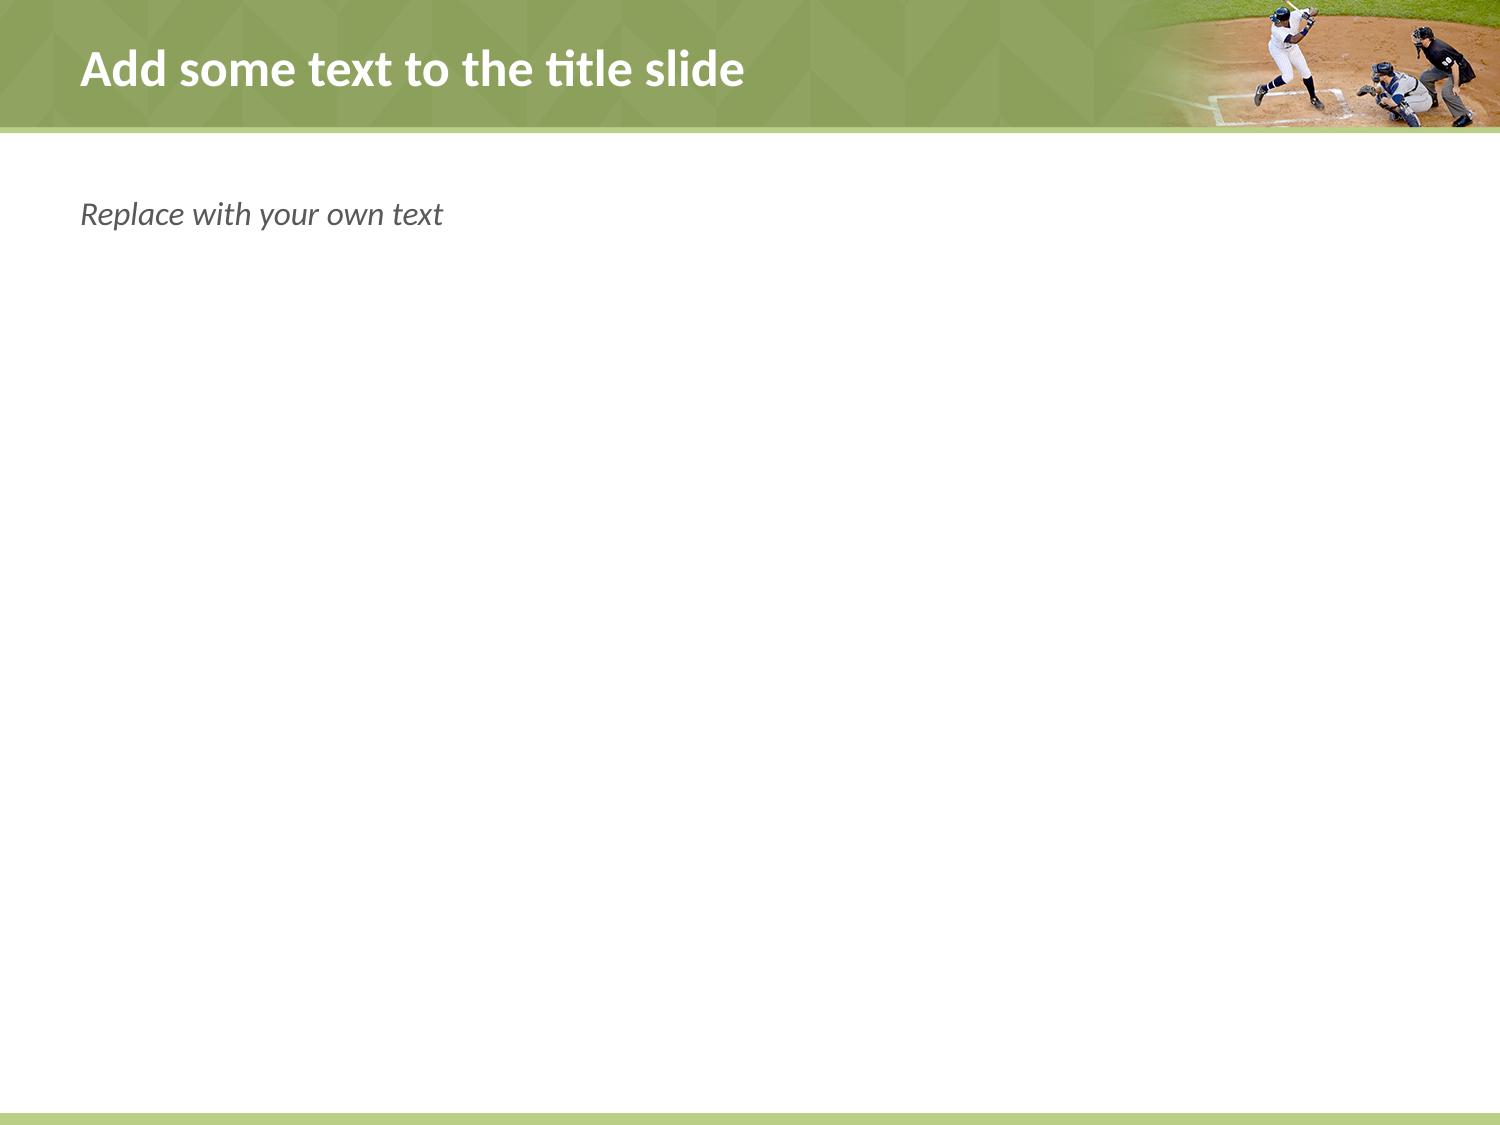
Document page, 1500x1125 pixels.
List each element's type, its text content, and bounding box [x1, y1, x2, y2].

picture [0, 0, 1500, 1125]
list Replace with your own text [64, 184, 1444, 986]
title Add some text to the title slide [64, 0, 1322, 131]
